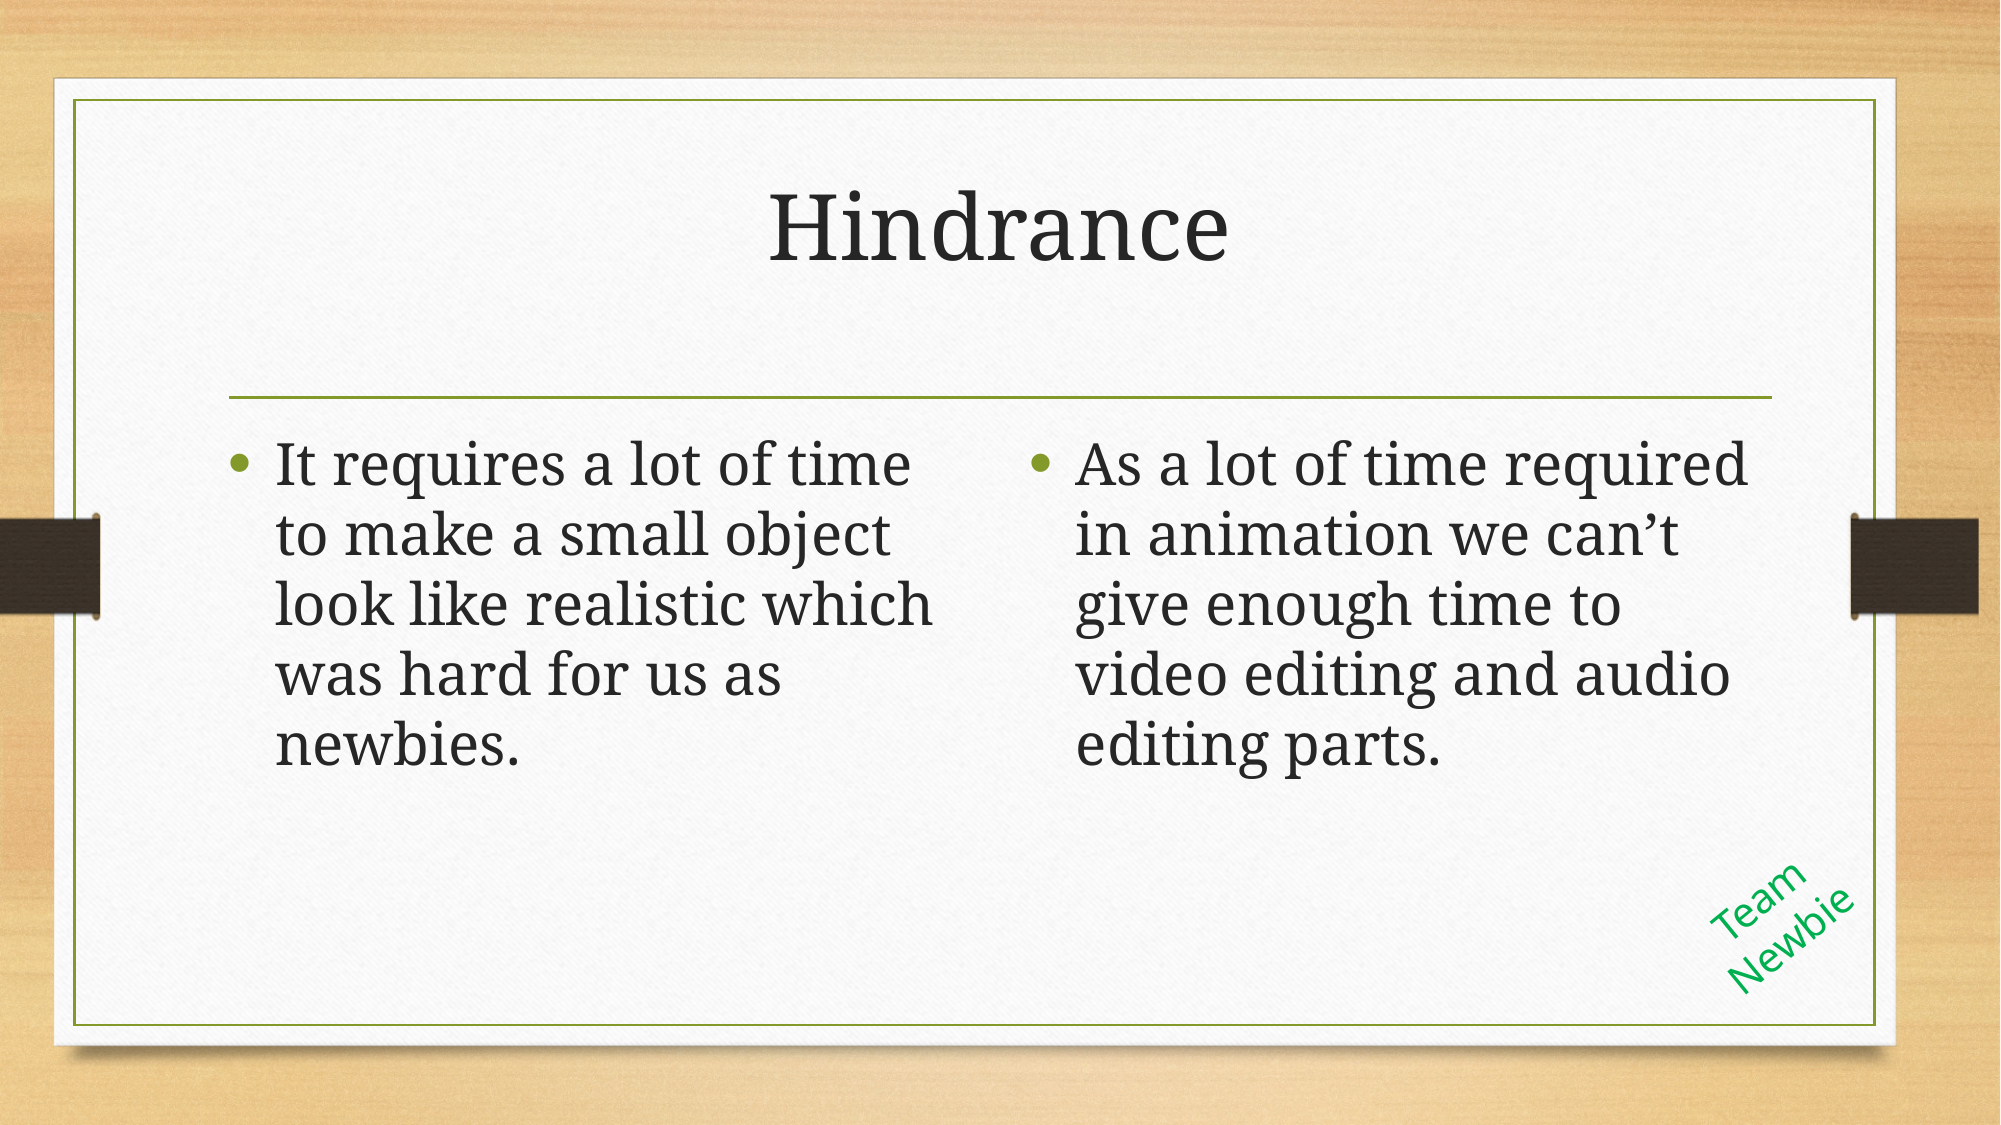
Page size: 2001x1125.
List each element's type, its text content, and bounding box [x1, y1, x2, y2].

list It requires a lot of time to make a small object look like realistic which was hard for us as newbies. [213, 420, 987, 963]
list As a lot of time required in animation we can’t give enough time to video editing and audio editing parts. [1013, 420, 1788, 963]
picture [0, 0, 2001, 1125]
title Hindrance [212, 161, 1788, 375]
